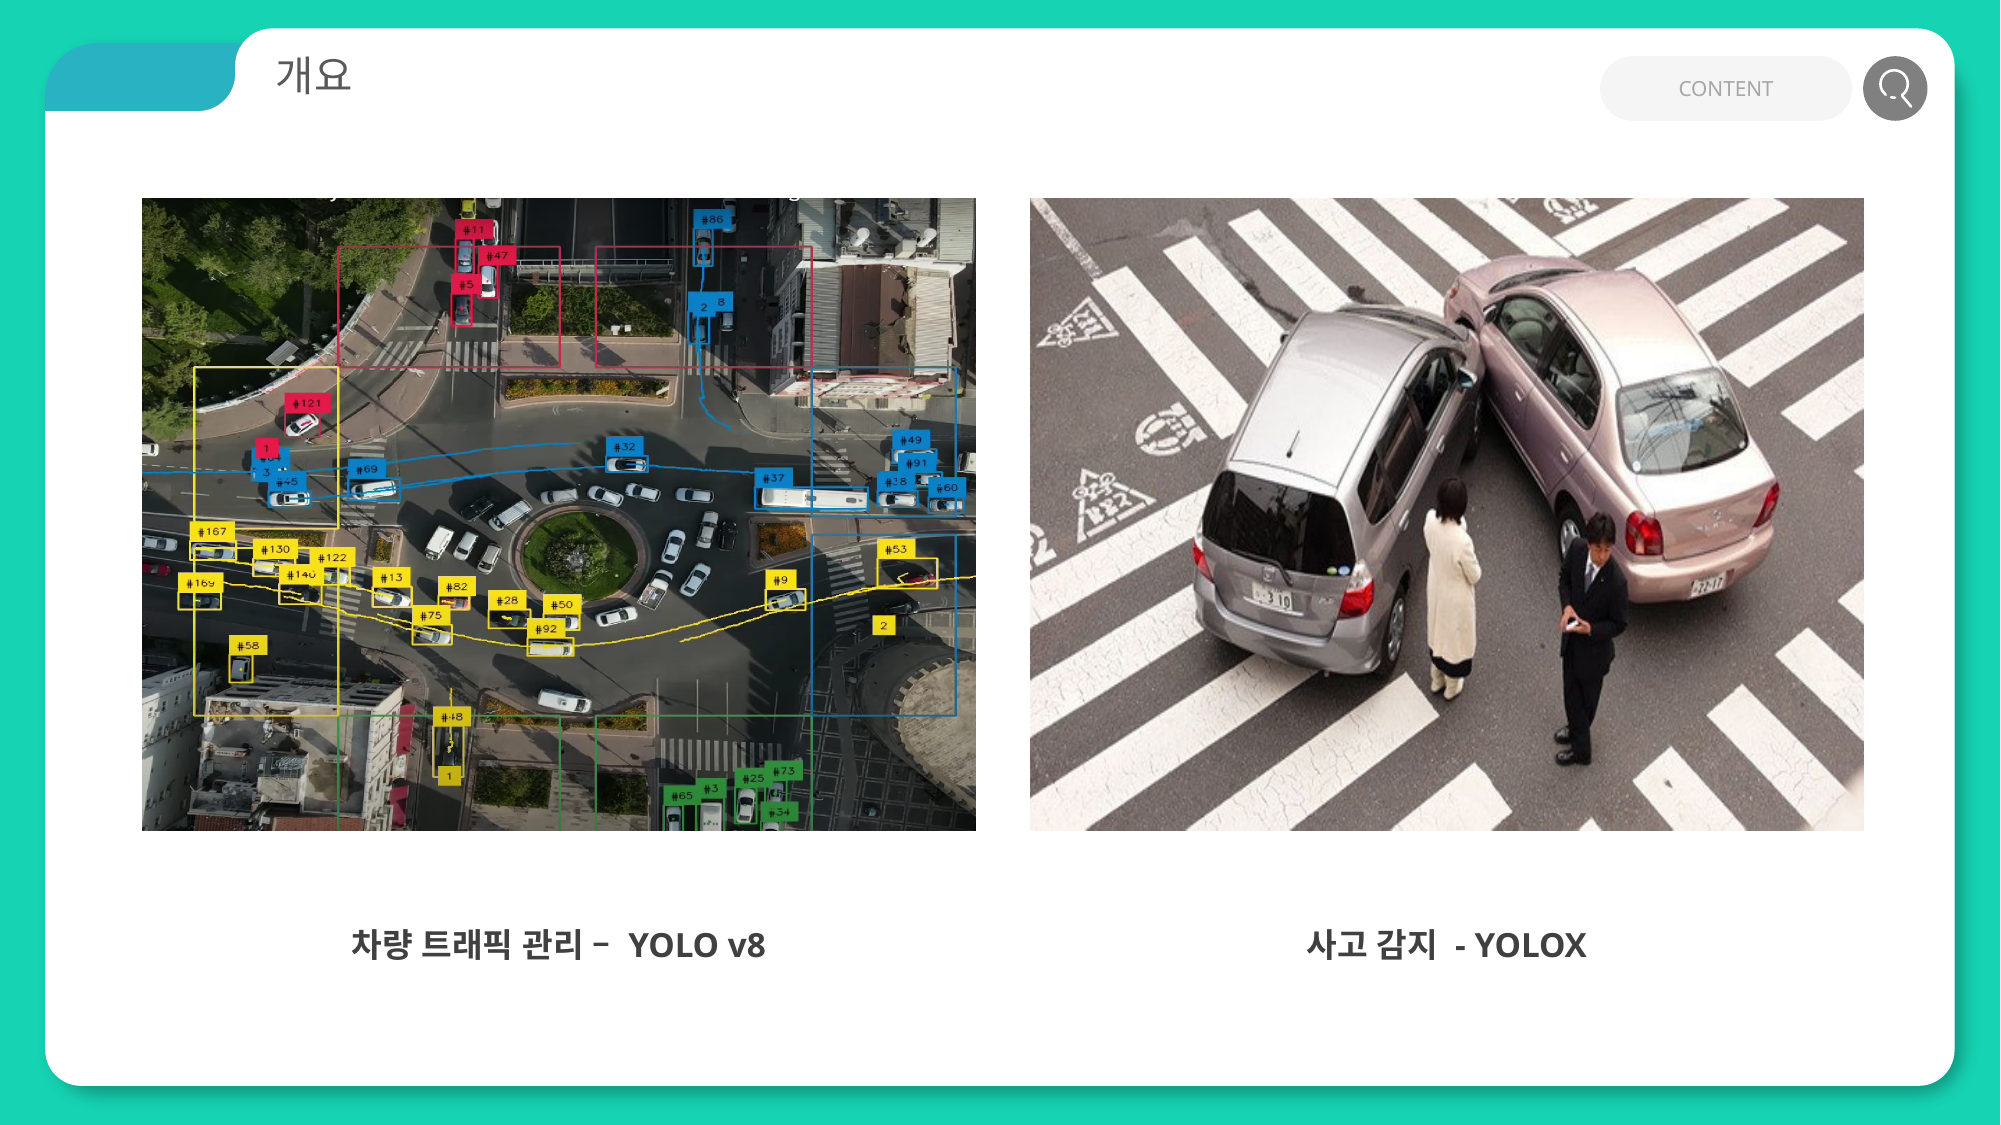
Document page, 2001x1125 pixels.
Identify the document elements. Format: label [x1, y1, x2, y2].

picture [142, 198, 976, 831]
picture [1030, 198, 1864, 831]
text_box [45, 28, 1955, 1086]
